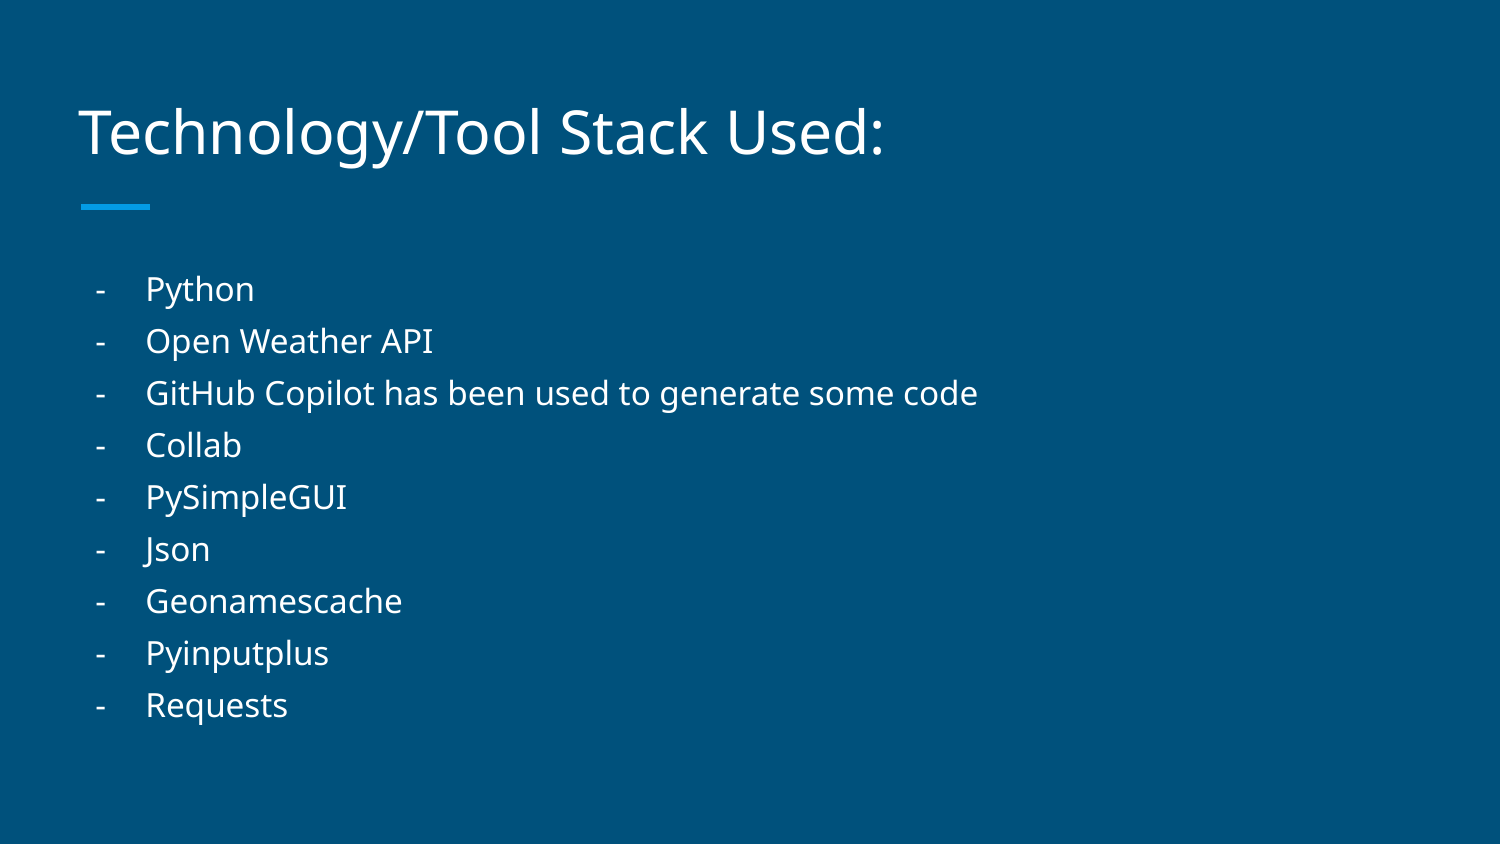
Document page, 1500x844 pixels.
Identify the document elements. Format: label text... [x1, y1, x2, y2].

title Technology/Tool Stack Used: [63, 75, 1437, 188]
list Python Open Weather API GitHub Copilot has been used to generate some code Collab PySimpleGUI Json Geonamescache Pyinputplus Requests [63, 244, 1437, 750]
